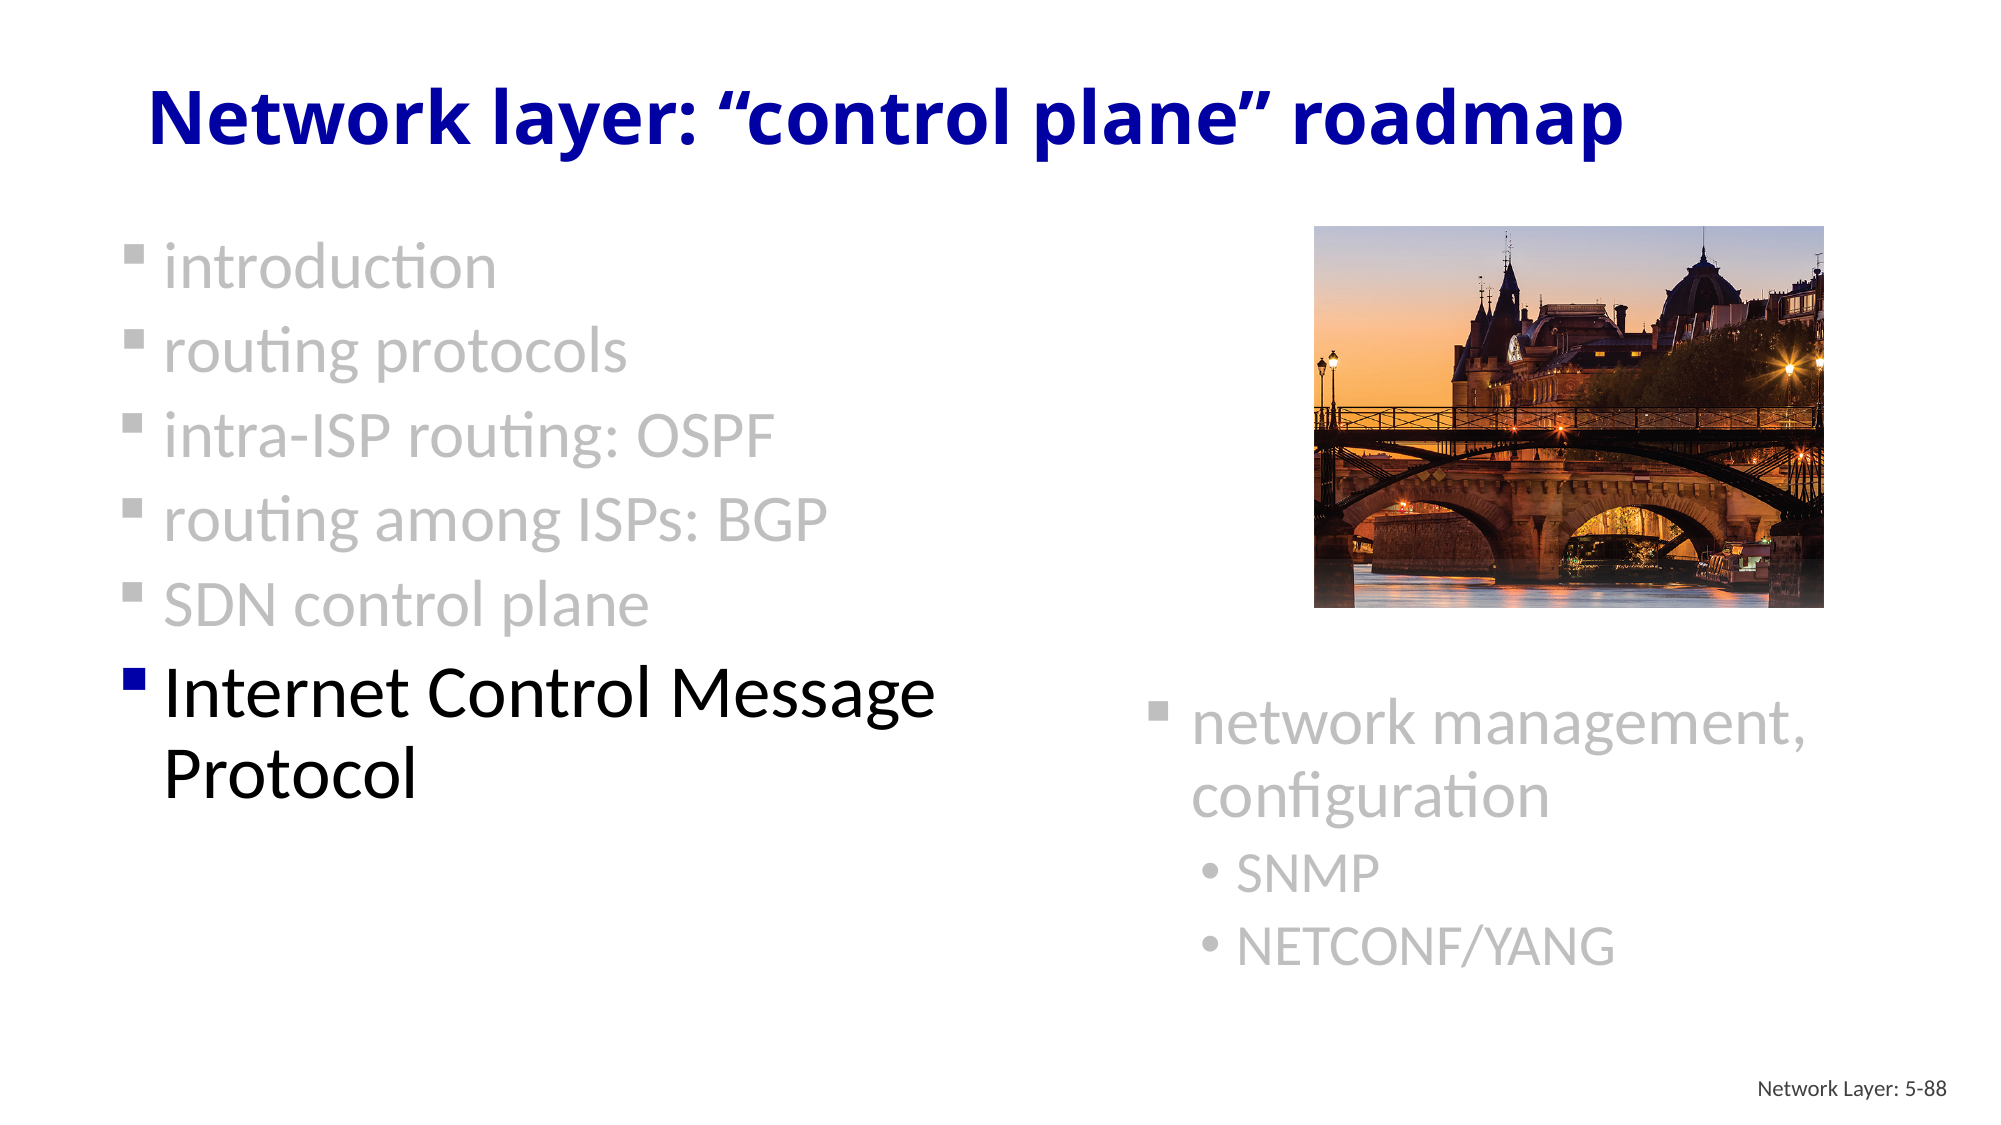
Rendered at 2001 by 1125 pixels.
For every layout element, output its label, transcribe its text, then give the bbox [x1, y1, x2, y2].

text_box introduction routing protocols intra-ISP routing: OSPF routing among ISPs: BGP SDN control plane Internet Control Message Protocol [102, 223, 1017, 1050]
title Network layer: “control plane” roadmap [131, 47, 1856, 195]
slide_number Network Layer: 5-88 [1512, 1056, 1963, 1117]
picture [1314, 226, 1824, 608]
text_box network management, configuration SNMP NETCONF/YANG [1109, 679, 1941, 998]
